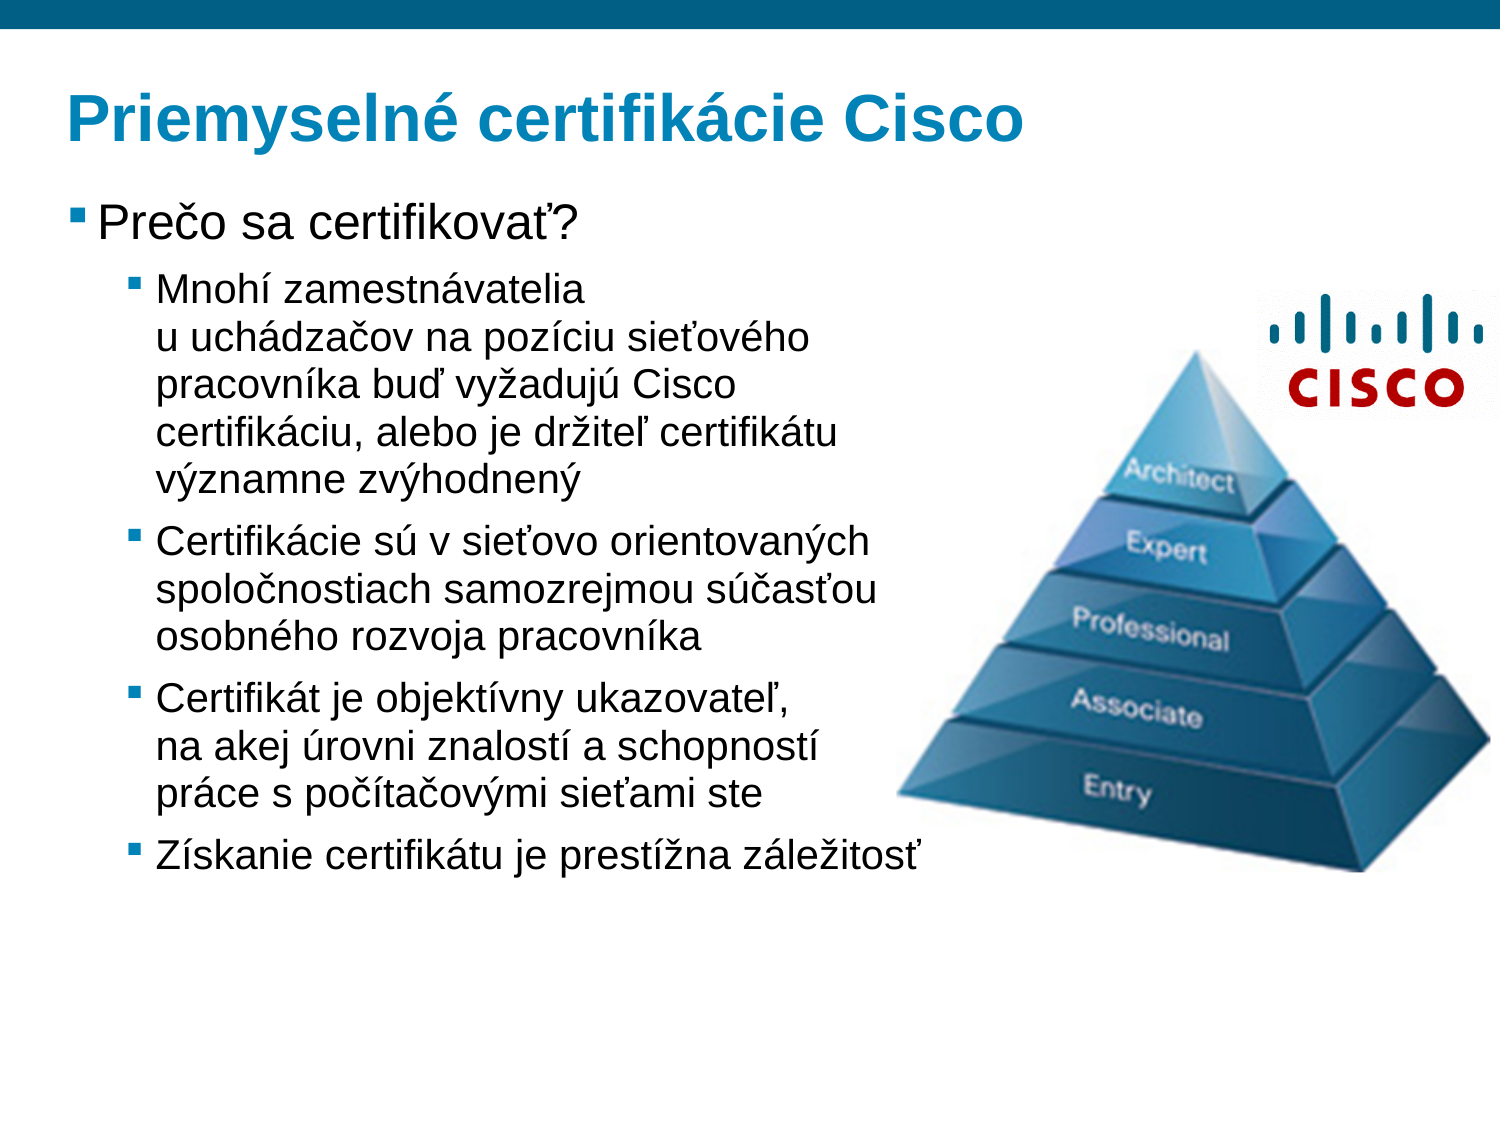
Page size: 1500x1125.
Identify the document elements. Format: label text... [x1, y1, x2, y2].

title Priemyselné certifikácie Cisco [53, 50, 1447, 163]
list Prečo sa certifikovať? Mnohí zamestnávatelia u uchádzačov na pozíciu sieťového pracovníka buď vyžadujú Cisco certifikáciu, alebo je držiteľ certifikátu významne zvýhodnený Certifikácie sú v sieťovo orientovaných spoločnostiach samozrejmou súčasťou osobného rozvoja pracovníka Certifikát je objektívny ukazovateľ, na akej úrovni znalostí a schopností práce s počítačovými sieťami ste Získanie certifikátu je prestížna záležitosť [53, 187, 940, 1075]
picture [877, 290, 1500, 882]
